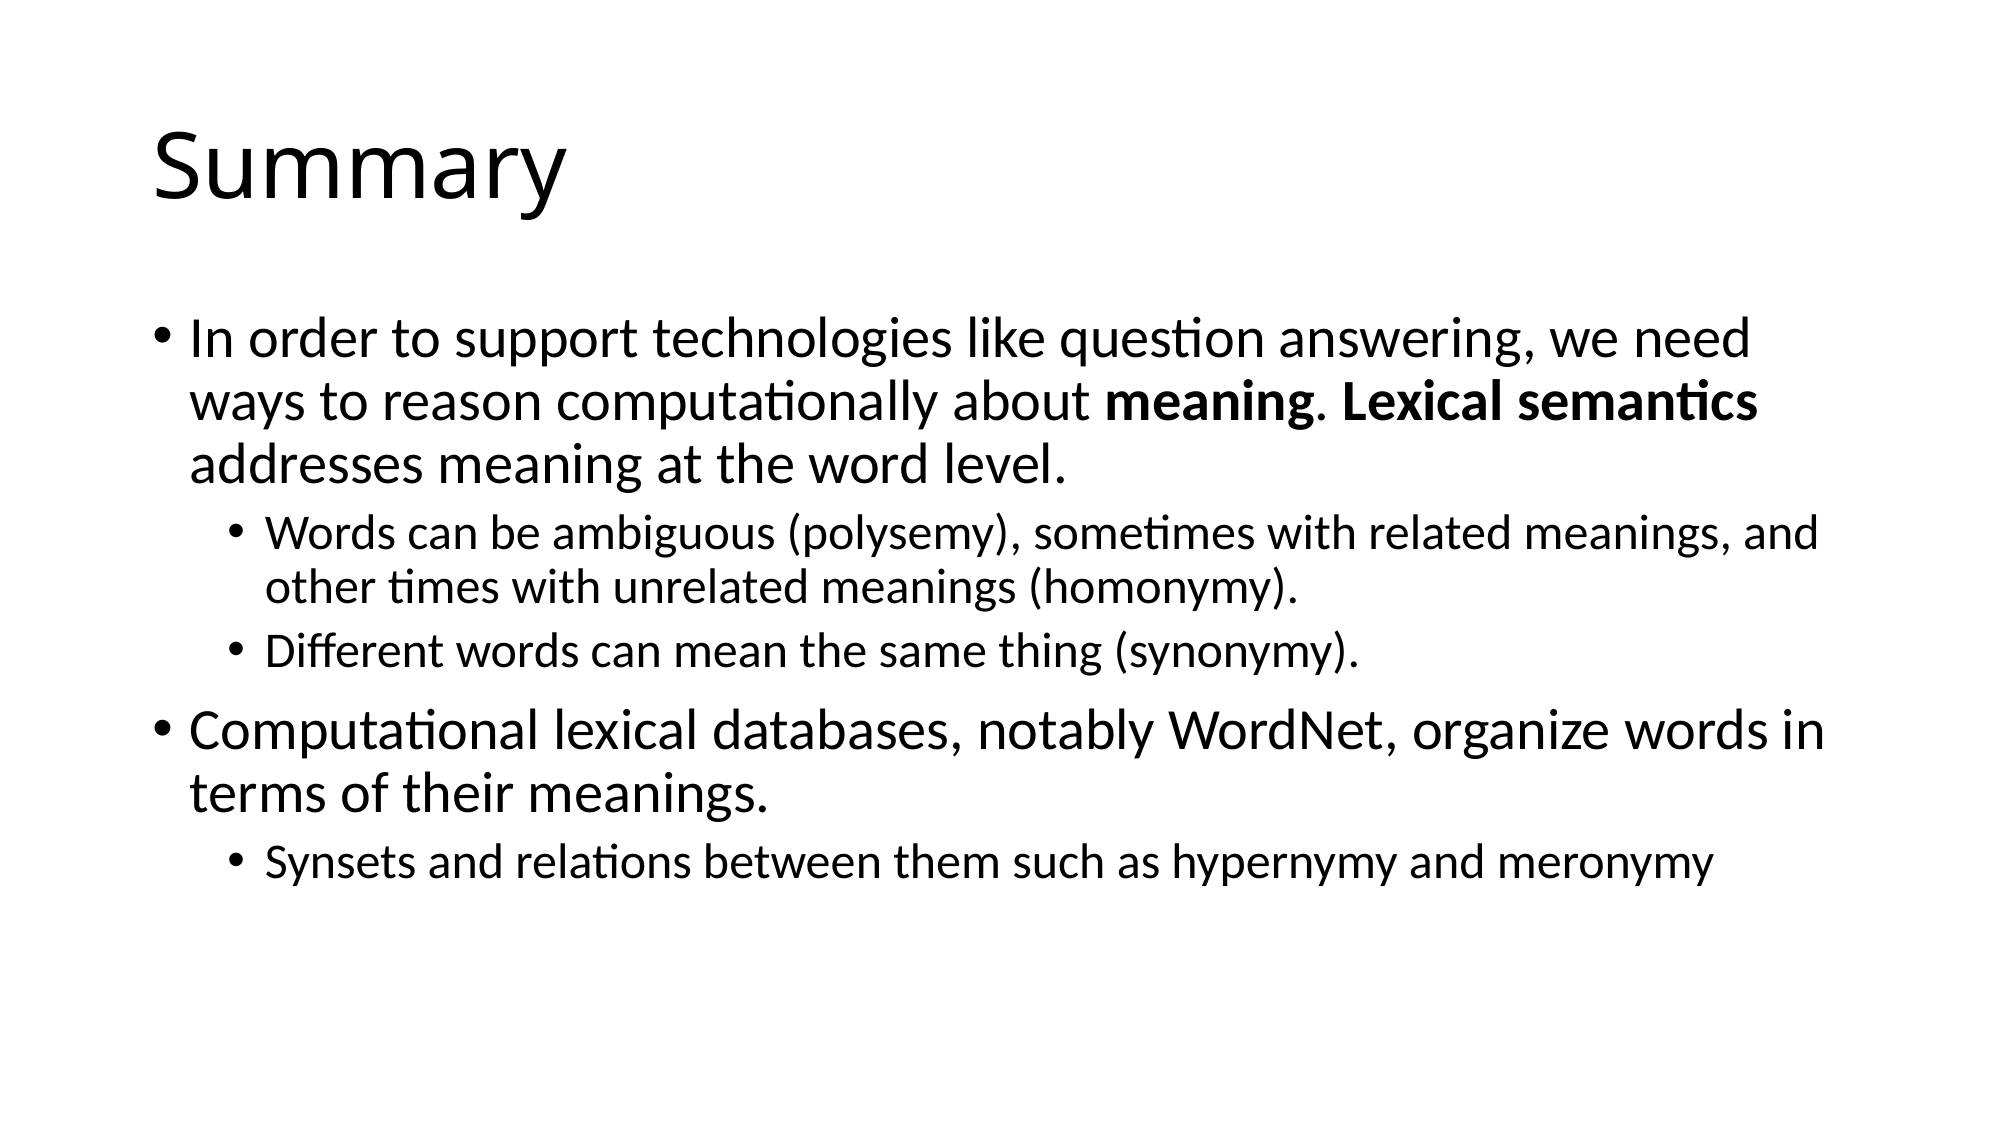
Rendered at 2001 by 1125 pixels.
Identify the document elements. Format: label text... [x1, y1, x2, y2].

title Summary [137, 59, 1863, 278]
list In order to support technologies like question answering, we need ways to reason computationally about meaning. Lexical semantics addresses meaning at the word level. Words can be ambiguous (polysemy), sometimes with related meanings, and other times with unrelated meanings (homonymy). Different words can mean the same thing (synonymy). Computational lexical databases, notably WordNet, organize words in terms of their meanings. Synsets and relations between them such as hypernymy and meronymy [137, 299, 1863, 1014]
